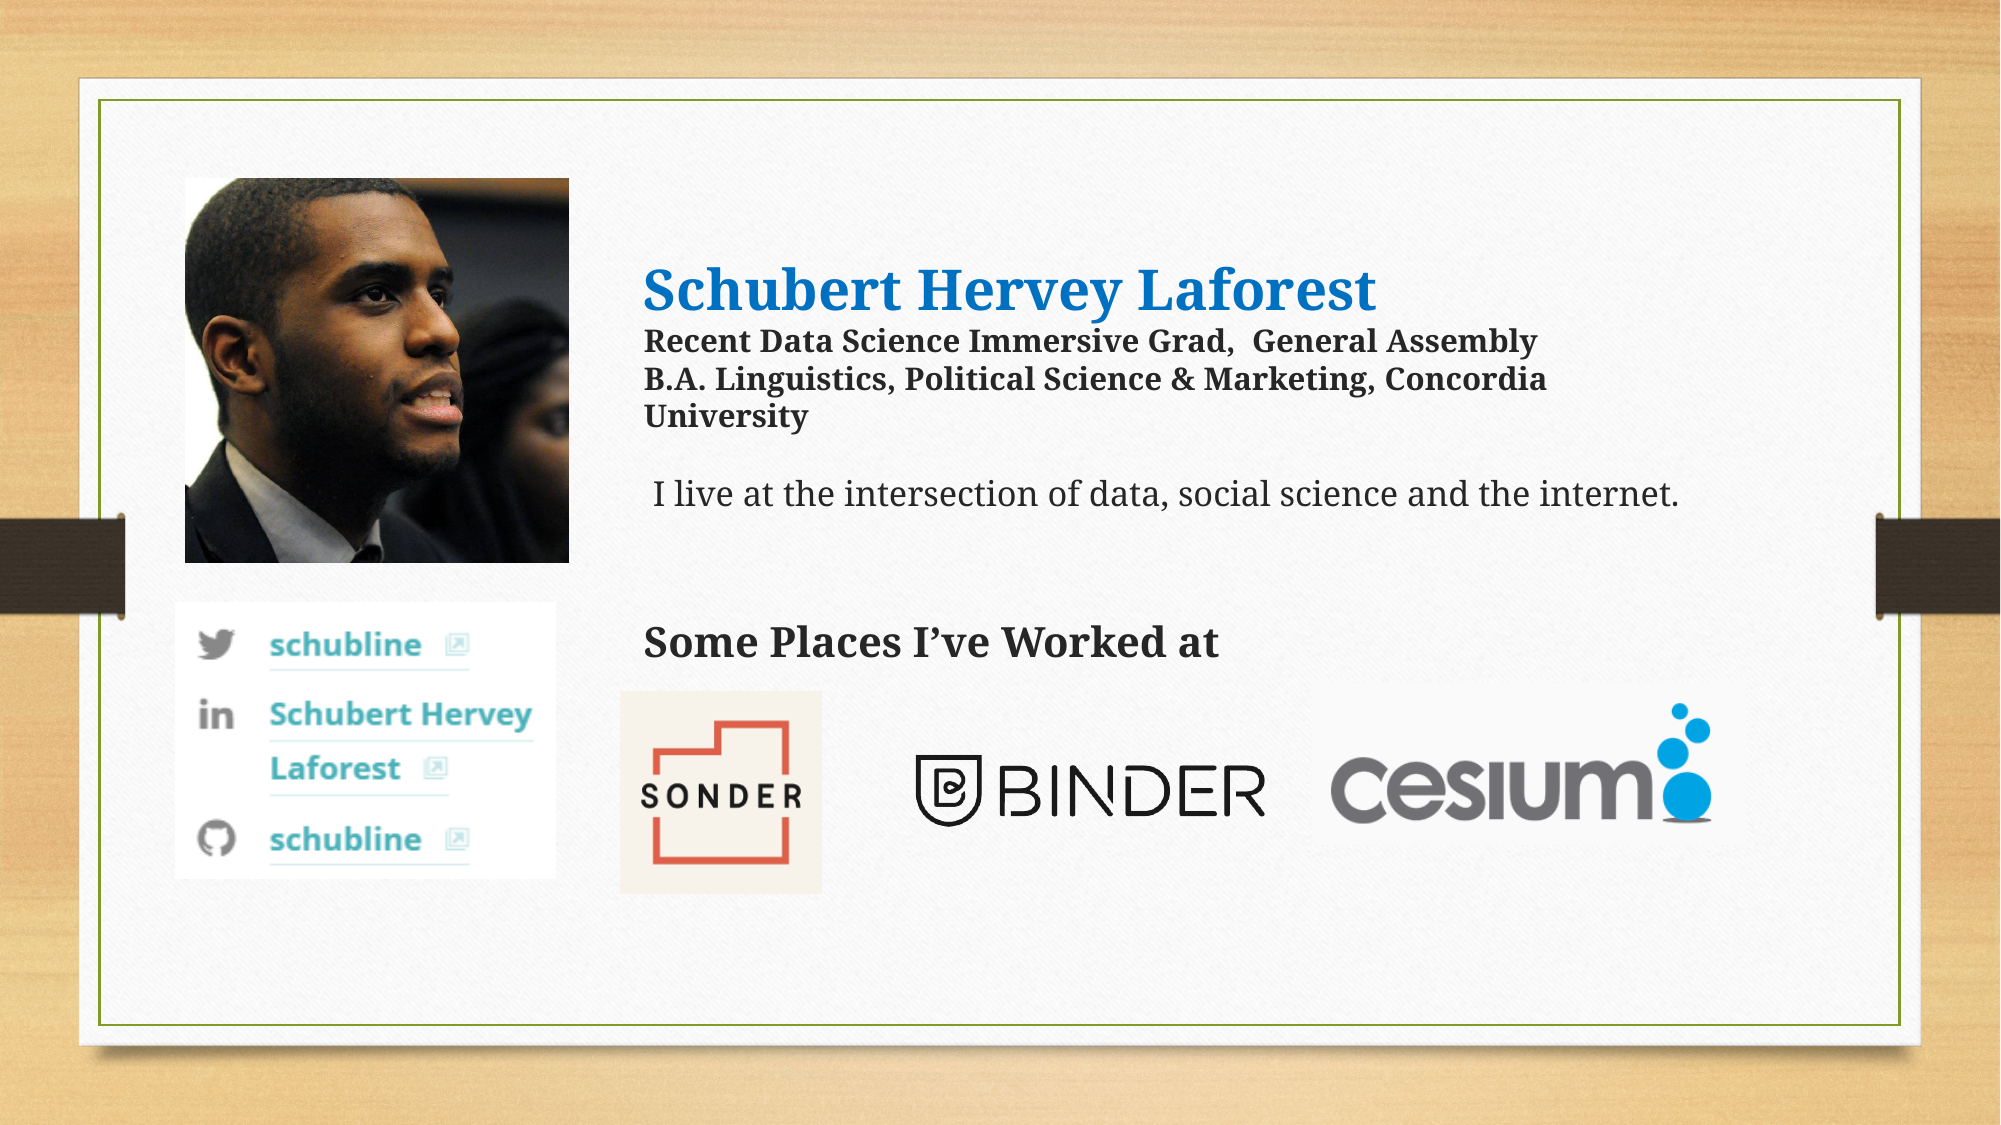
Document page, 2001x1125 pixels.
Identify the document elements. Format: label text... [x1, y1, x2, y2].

picture [0, 0, 2001, 1125]
list Some Places I’ve Worked at [628, 608, 1653, 909]
title Schubert Hervey Laforest Recent Data Science Immersive Grad, General Assembly B.A. Linguistics, Political Science & Marketing, Concordia University I live at the intersection of data, social science and the internet. [628, 220, 1706, 521]
